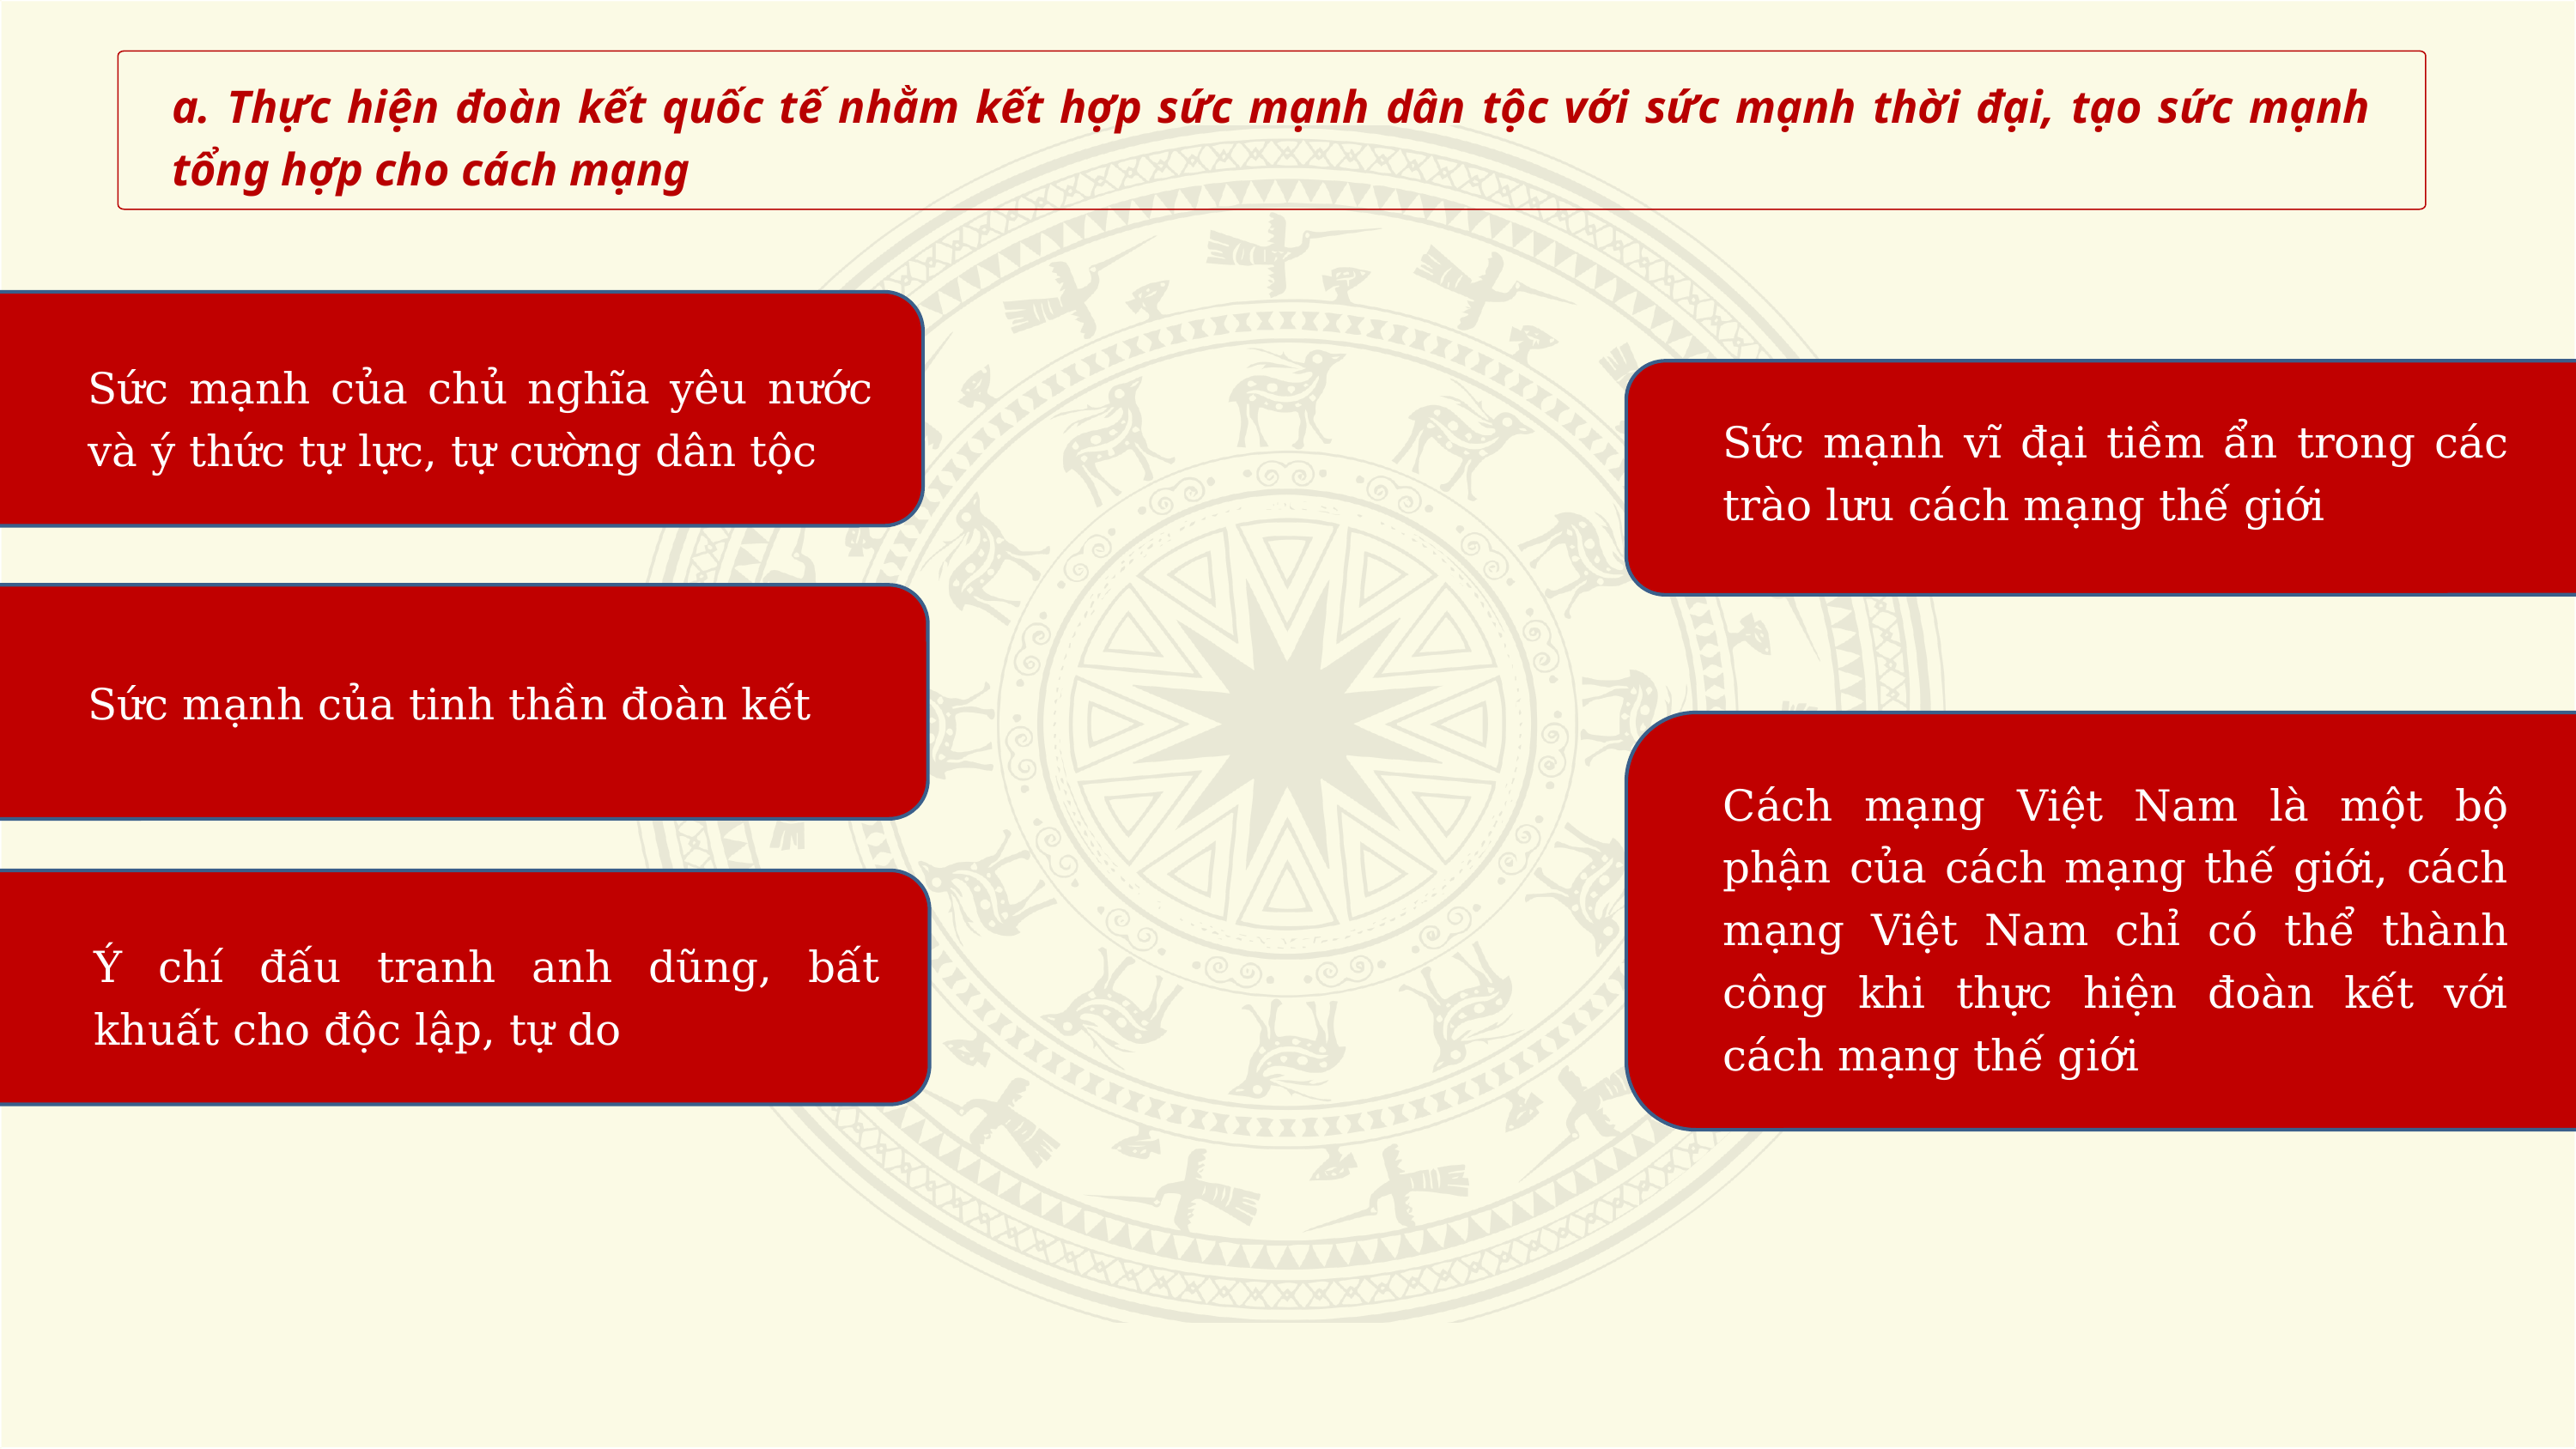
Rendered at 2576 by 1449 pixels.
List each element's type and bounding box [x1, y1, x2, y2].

text_box [1625, 712, 2576, 1131]
text_box [0, 0, 2576, 1449]
text_box [0, 870, 930, 1105]
text_box [118, 51, 2427, 209]
text_box [0, 291, 924, 526]
text_box [1625, 361, 2576, 596]
text_box [0, 585, 928, 820]
